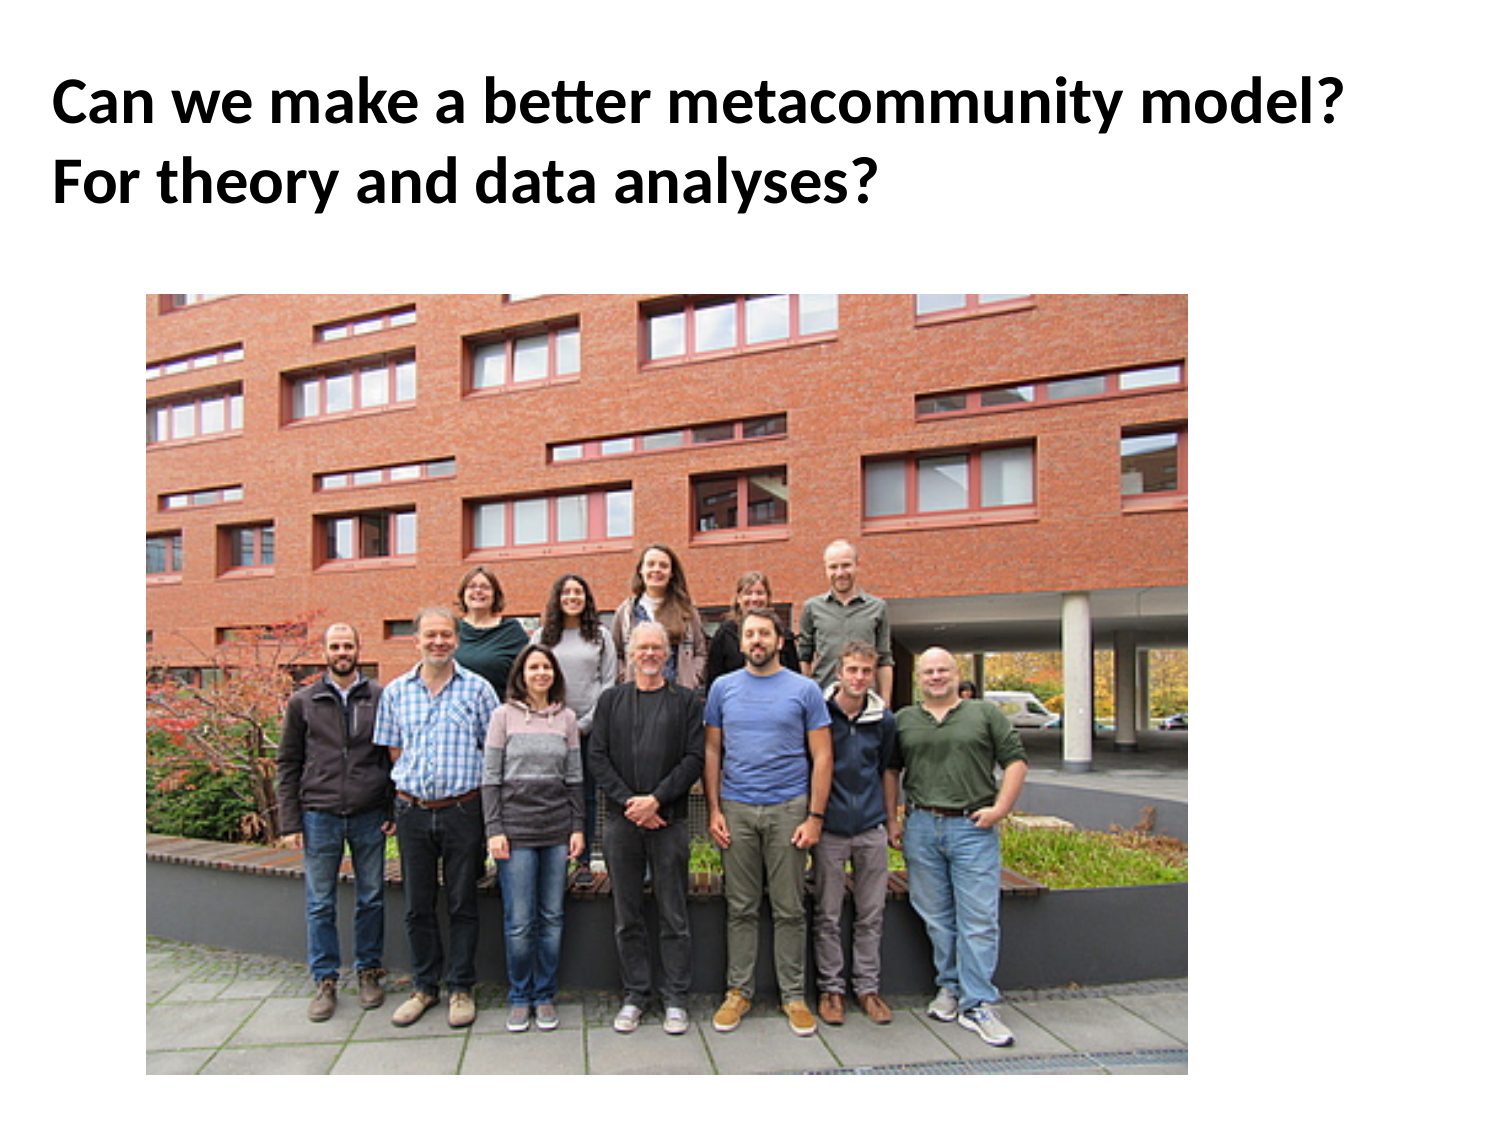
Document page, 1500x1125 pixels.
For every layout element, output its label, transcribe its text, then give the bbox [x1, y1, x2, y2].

text_box Can we make a better metacommunity model? For theory and data analyses? [37, 49, 1388, 225]
picture [146, 293, 1188, 1076]
